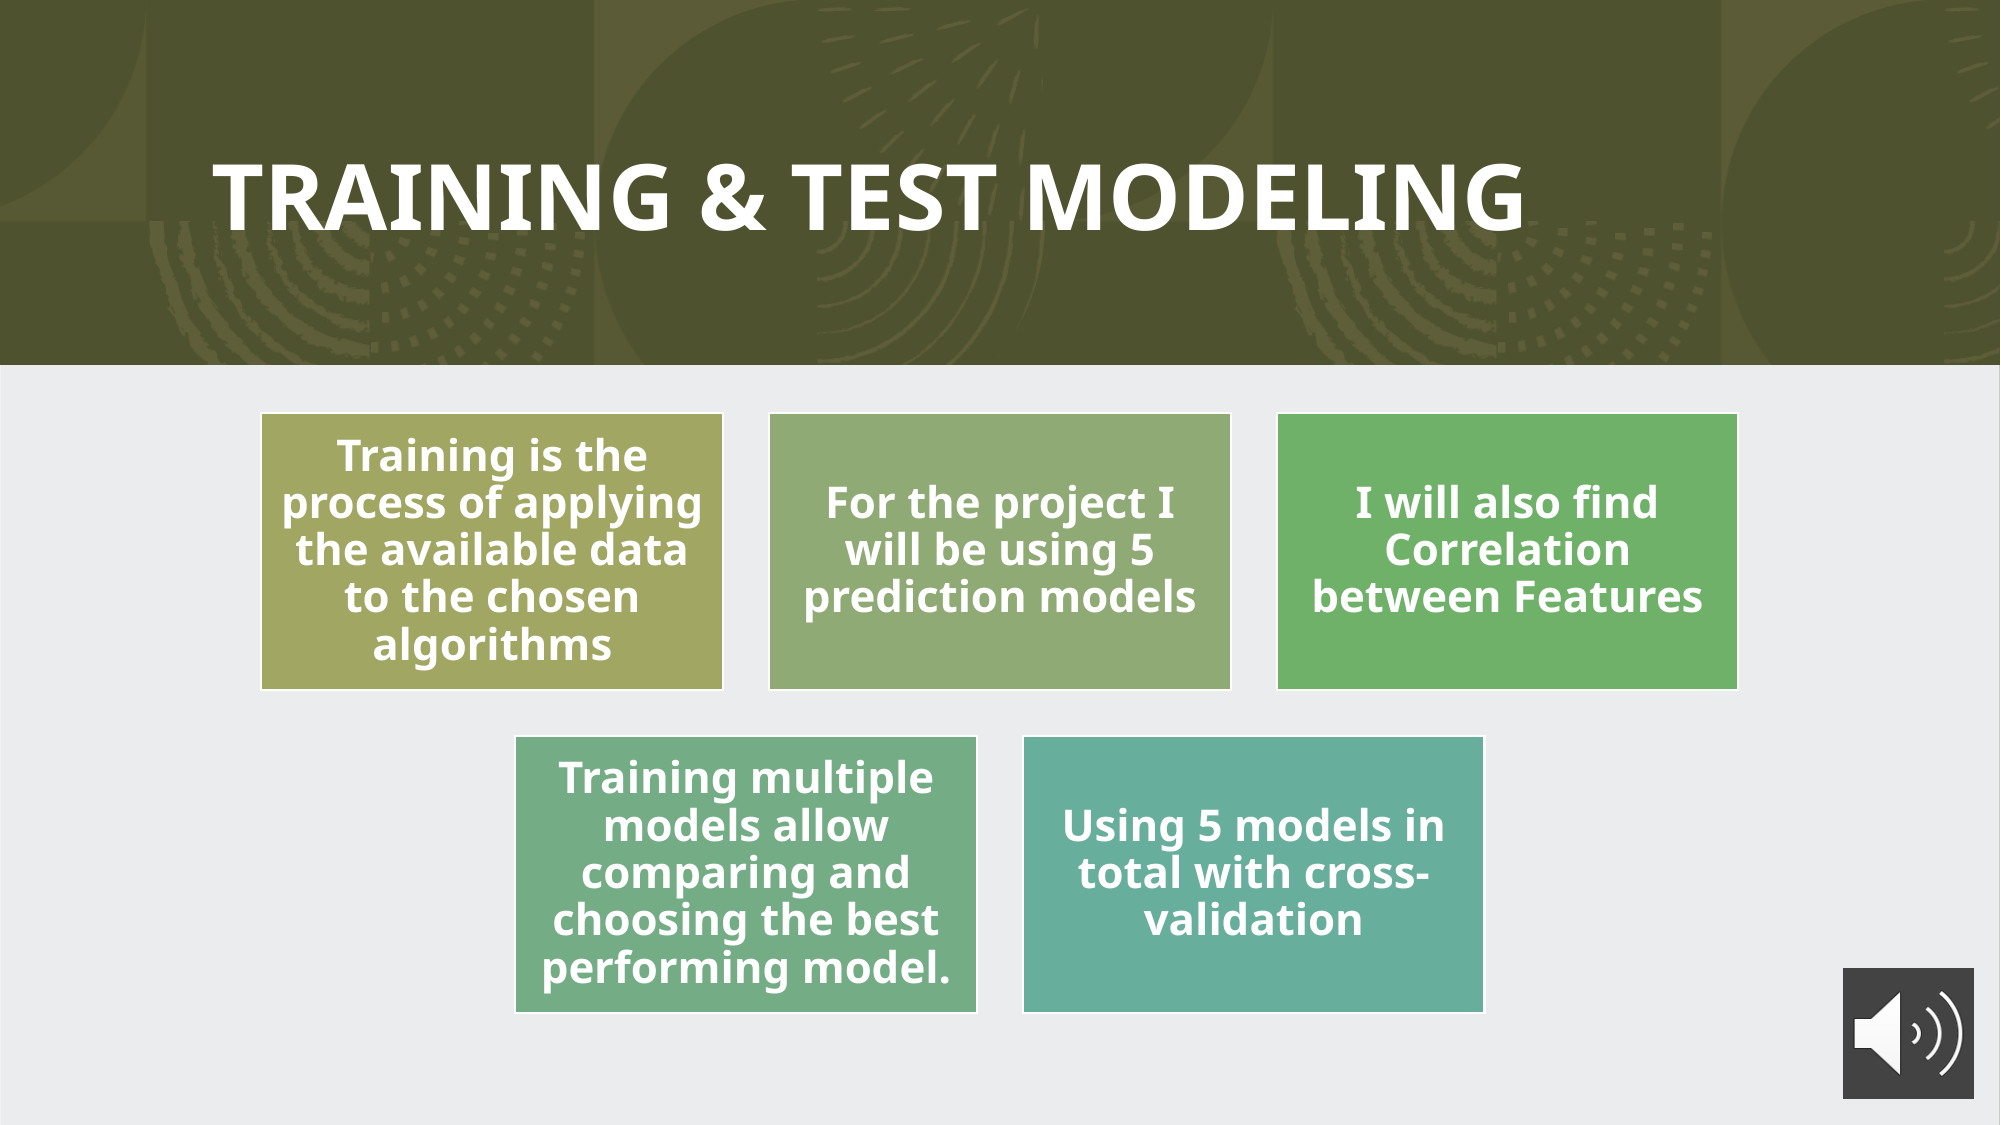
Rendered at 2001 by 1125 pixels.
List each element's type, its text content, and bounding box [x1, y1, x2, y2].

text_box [137, 412, 1863, 1014]
picture [1841, 966, 1975, 1100]
text_box [0, 366, 2000, 1125]
title TRAINING & TEST MODELING [196, 62, 1838, 325]
text_box [0, 0, 2000, 366]
